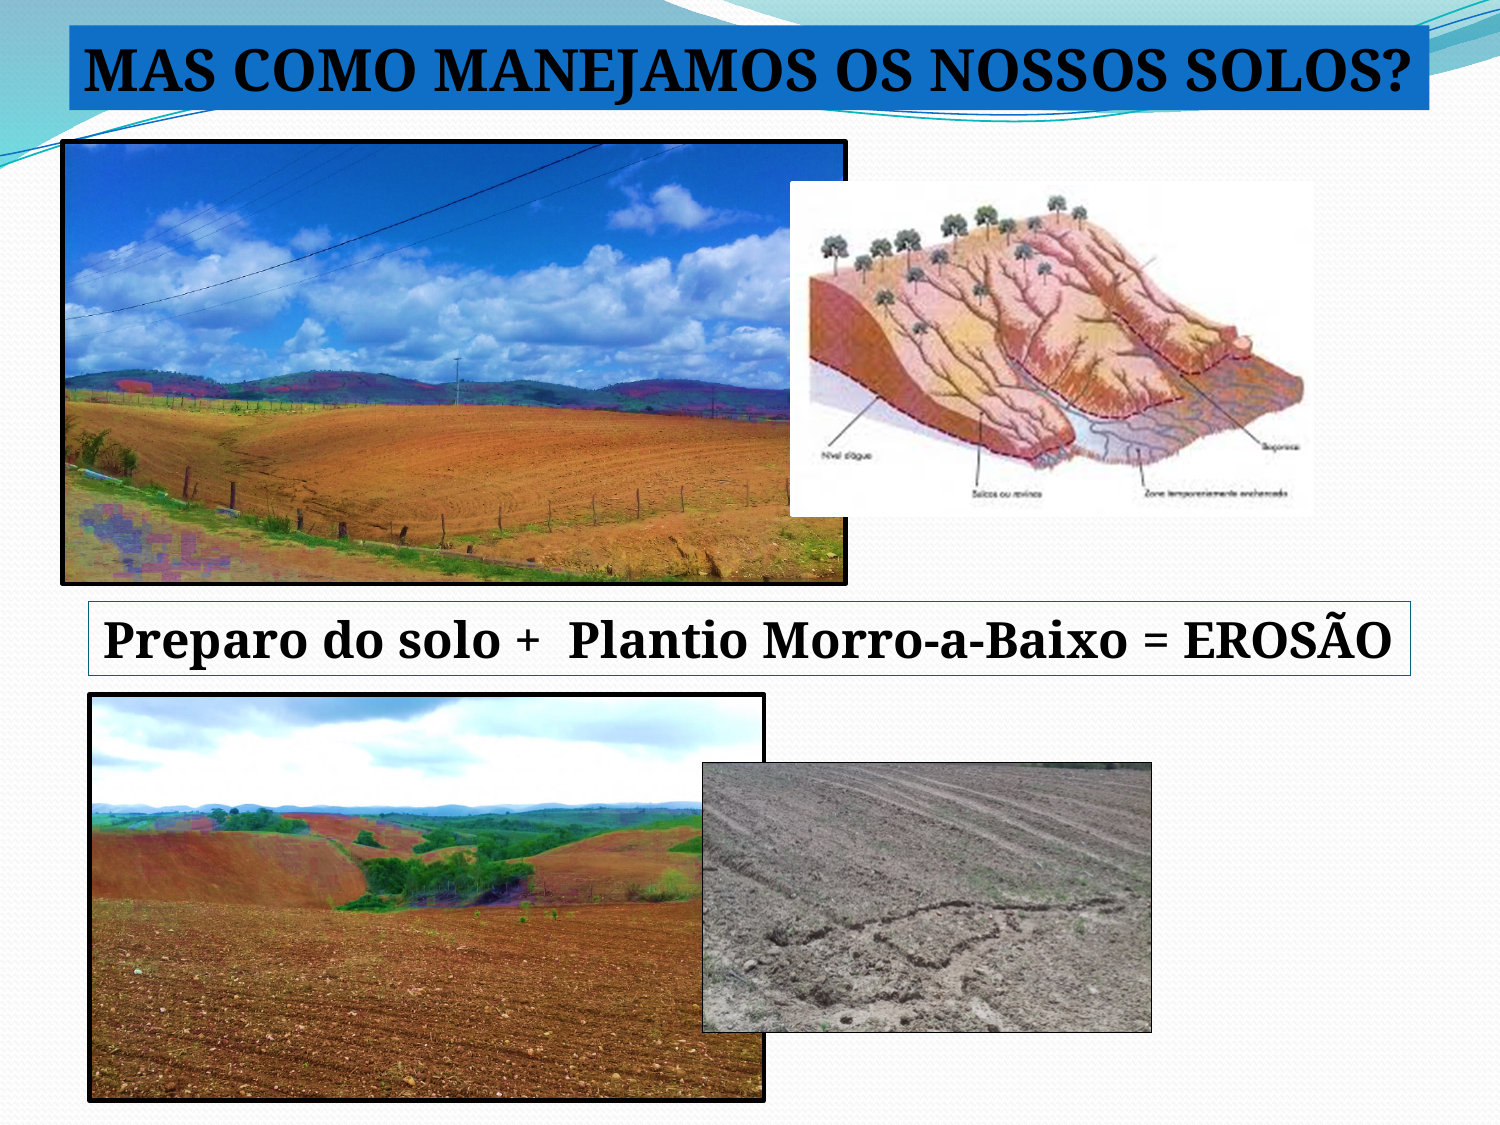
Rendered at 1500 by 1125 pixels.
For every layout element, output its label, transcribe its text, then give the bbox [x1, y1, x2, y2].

text_box MAS COMO MANEJAMOS OS NOSSOS SOLOS? [69, 25, 1430, 111]
picture [91, 696, 1152, 1099]
picture [64, 143, 1311, 582]
text_box Preparo do solo + Plantio Morro-a-Baixo = EROSÃO [88, 601, 1411, 676]
